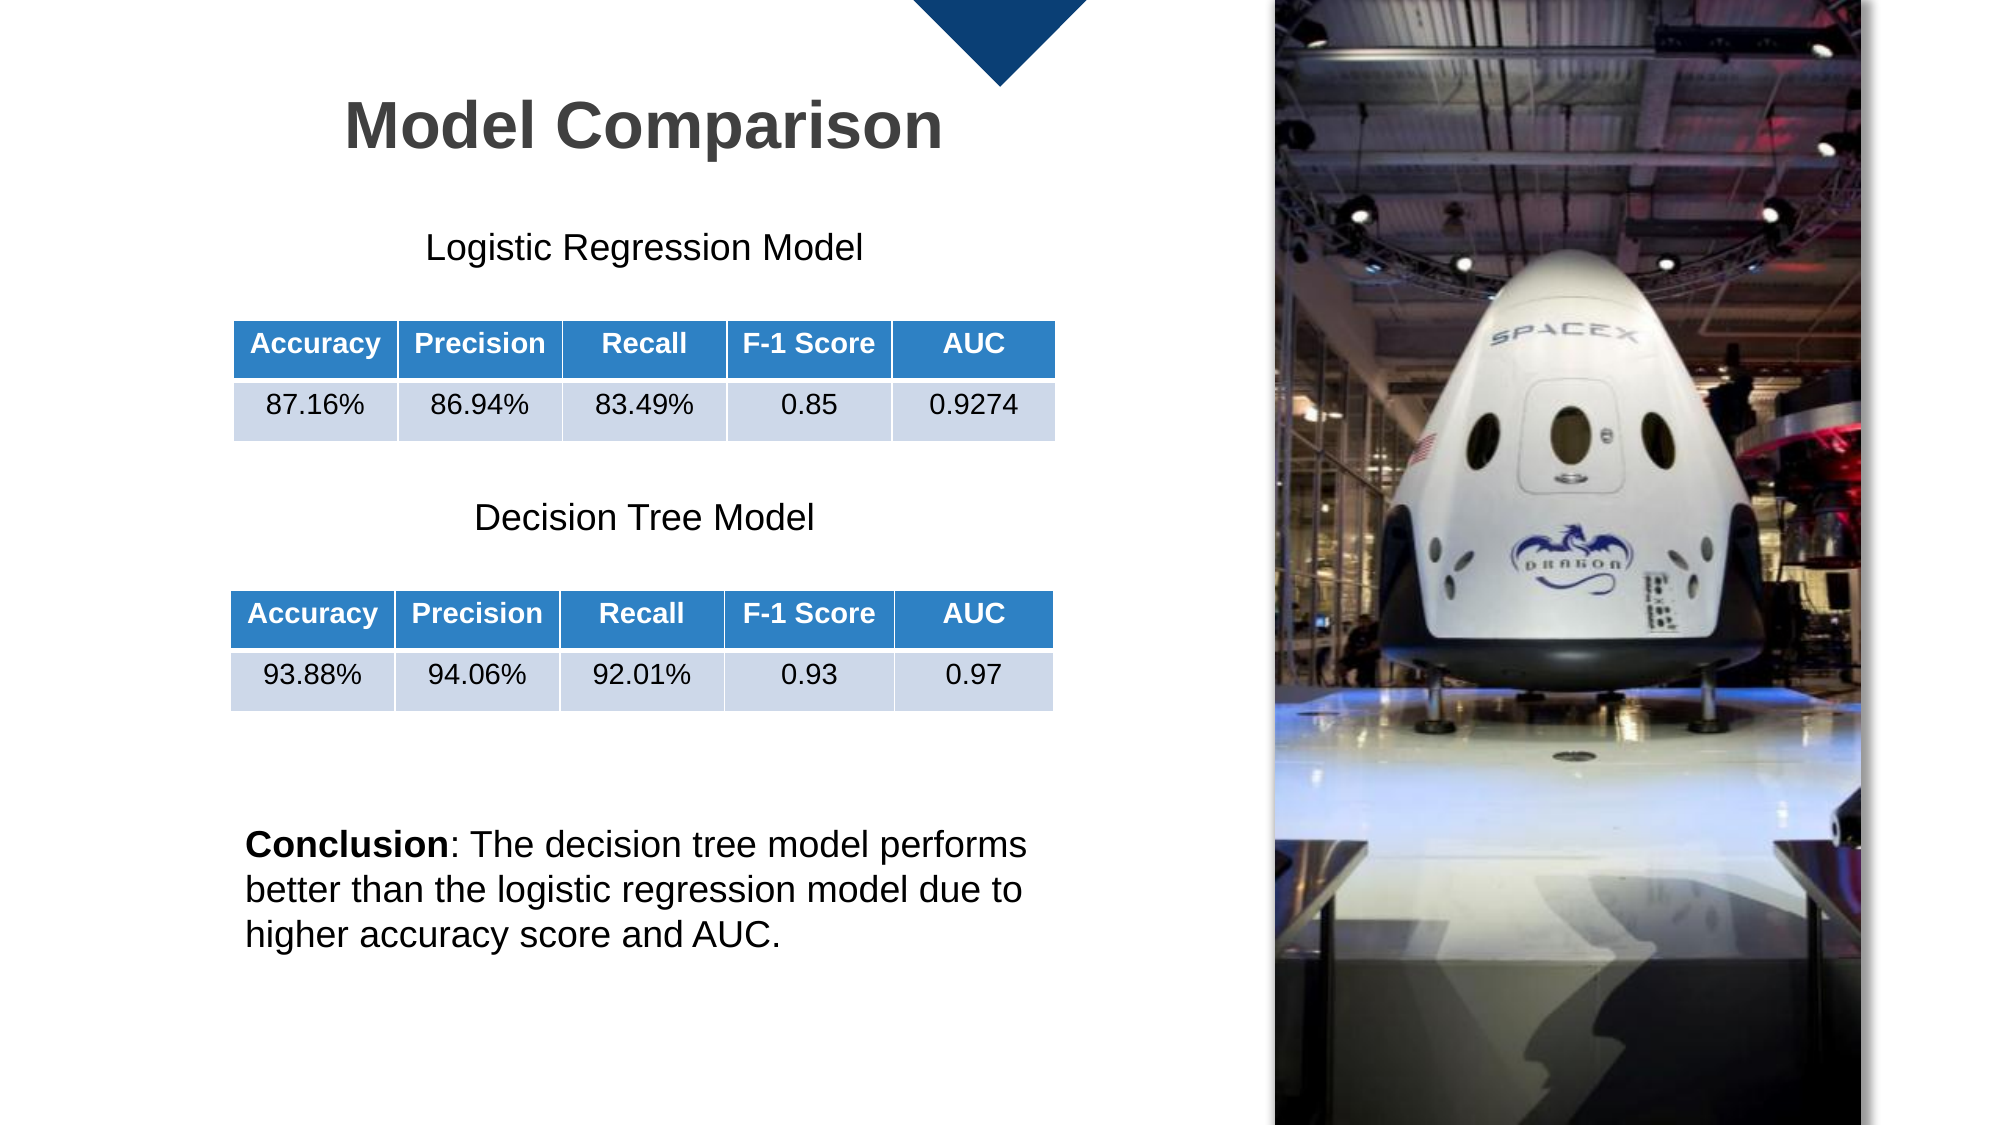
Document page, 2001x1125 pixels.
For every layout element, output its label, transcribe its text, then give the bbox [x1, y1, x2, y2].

table_header Recall [563, 321, 726, 378]
table_header AUC [895, 591, 1053, 648]
table_header AUC [893, 321, 1055, 378]
table_cell 87.16% [234, 383, 397, 441]
table_cell 0.85 [728, 383, 891, 441]
table_cell 0.93 [725, 653, 894, 711]
table_cell 86.94% [399, 383, 562, 441]
table_header Precision [396, 591, 559, 648]
text_box Model Comparison [205, 83, 1085, 171]
table_cell 94.06% [396, 653, 559, 711]
table_cell 0.97 [895, 653, 1053, 711]
table_header Precision [399, 321, 562, 378]
text_box Decision Tree Model [459, 485, 830, 546]
table_cell 92.01% [561, 653, 724, 711]
table_header F-1 Score [728, 321, 891, 378]
table_header F-1 Score [725, 591, 894, 648]
text_box Conclusion: The decision tree model performs better than the logistic regression model due to higher accuracy score and AUC. [230, 812, 1057, 963]
table_header Accuracy [231, 591, 394, 648]
picture [1275, 0, 1861, 1125]
table_cell 93.88% [231, 653, 394, 711]
table_header Accuracy [234, 321, 397, 378]
table_cell 0.9274 [893, 383, 1055, 441]
text_box Logistic Regression Model [410, 215, 879, 275]
table_cell 83.49% [563, 383, 726, 441]
table_header Recall [561, 591, 724, 648]
